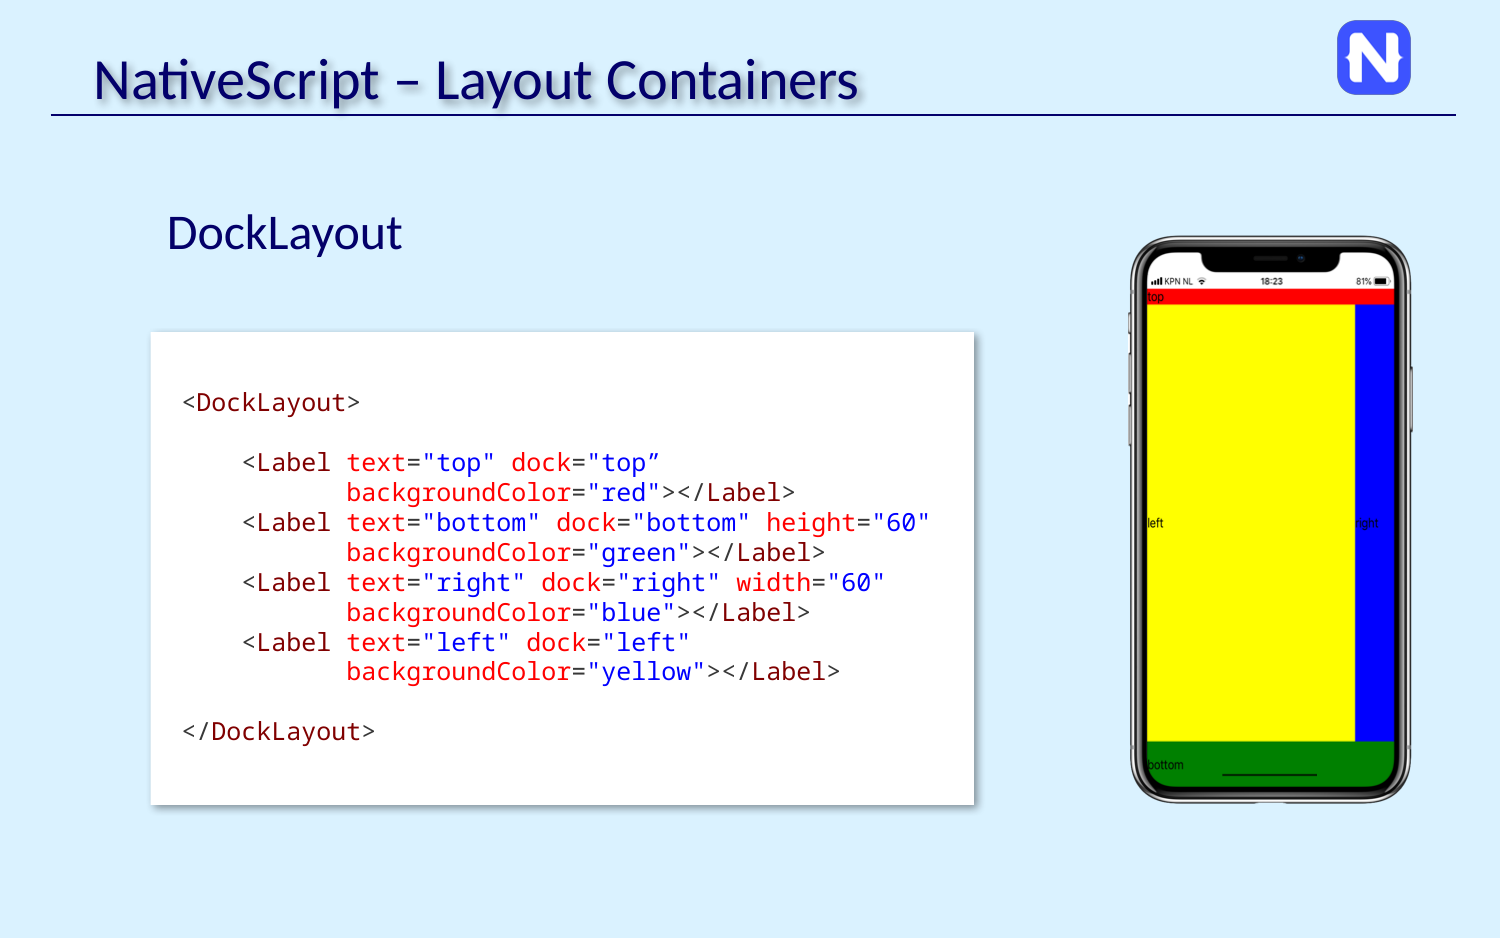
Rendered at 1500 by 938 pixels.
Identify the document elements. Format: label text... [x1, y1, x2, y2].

text_box [150, 331, 975, 806]
text_box <DockLayout> <Label text="top" dock="top” backgroundColor="red"></Label> <Label text="bottom" dock="bottom" height="60" backgroundColor="green"></Label> <Label text="right" dock="right" width="60" backgroundColor="blue"></Label> <Label text="left" dock="left" backgroundColor="yellow"></Label> </DockLayout> [166, 379, 964, 754]
text_box DockLayout [152, 192, 419, 268]
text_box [50, 20, 1457, 129]
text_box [1128, 235, 1413, 805]
